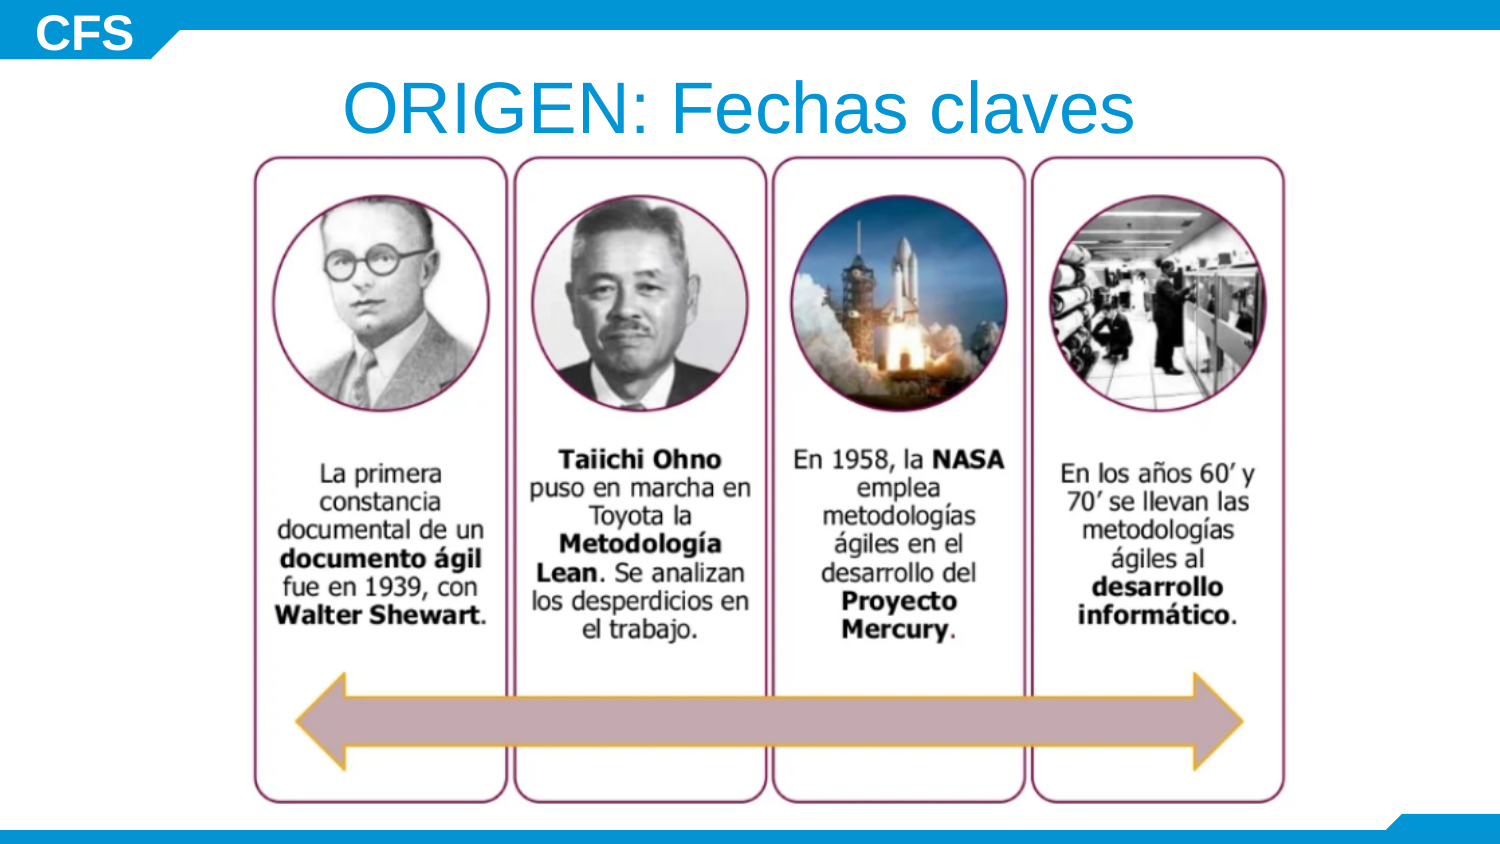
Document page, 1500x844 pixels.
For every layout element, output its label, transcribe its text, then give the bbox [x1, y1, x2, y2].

picture [245, 134, 1297, 812]
text_box ORIGEN: Fechas claves [327, 45, 1165, 133]
